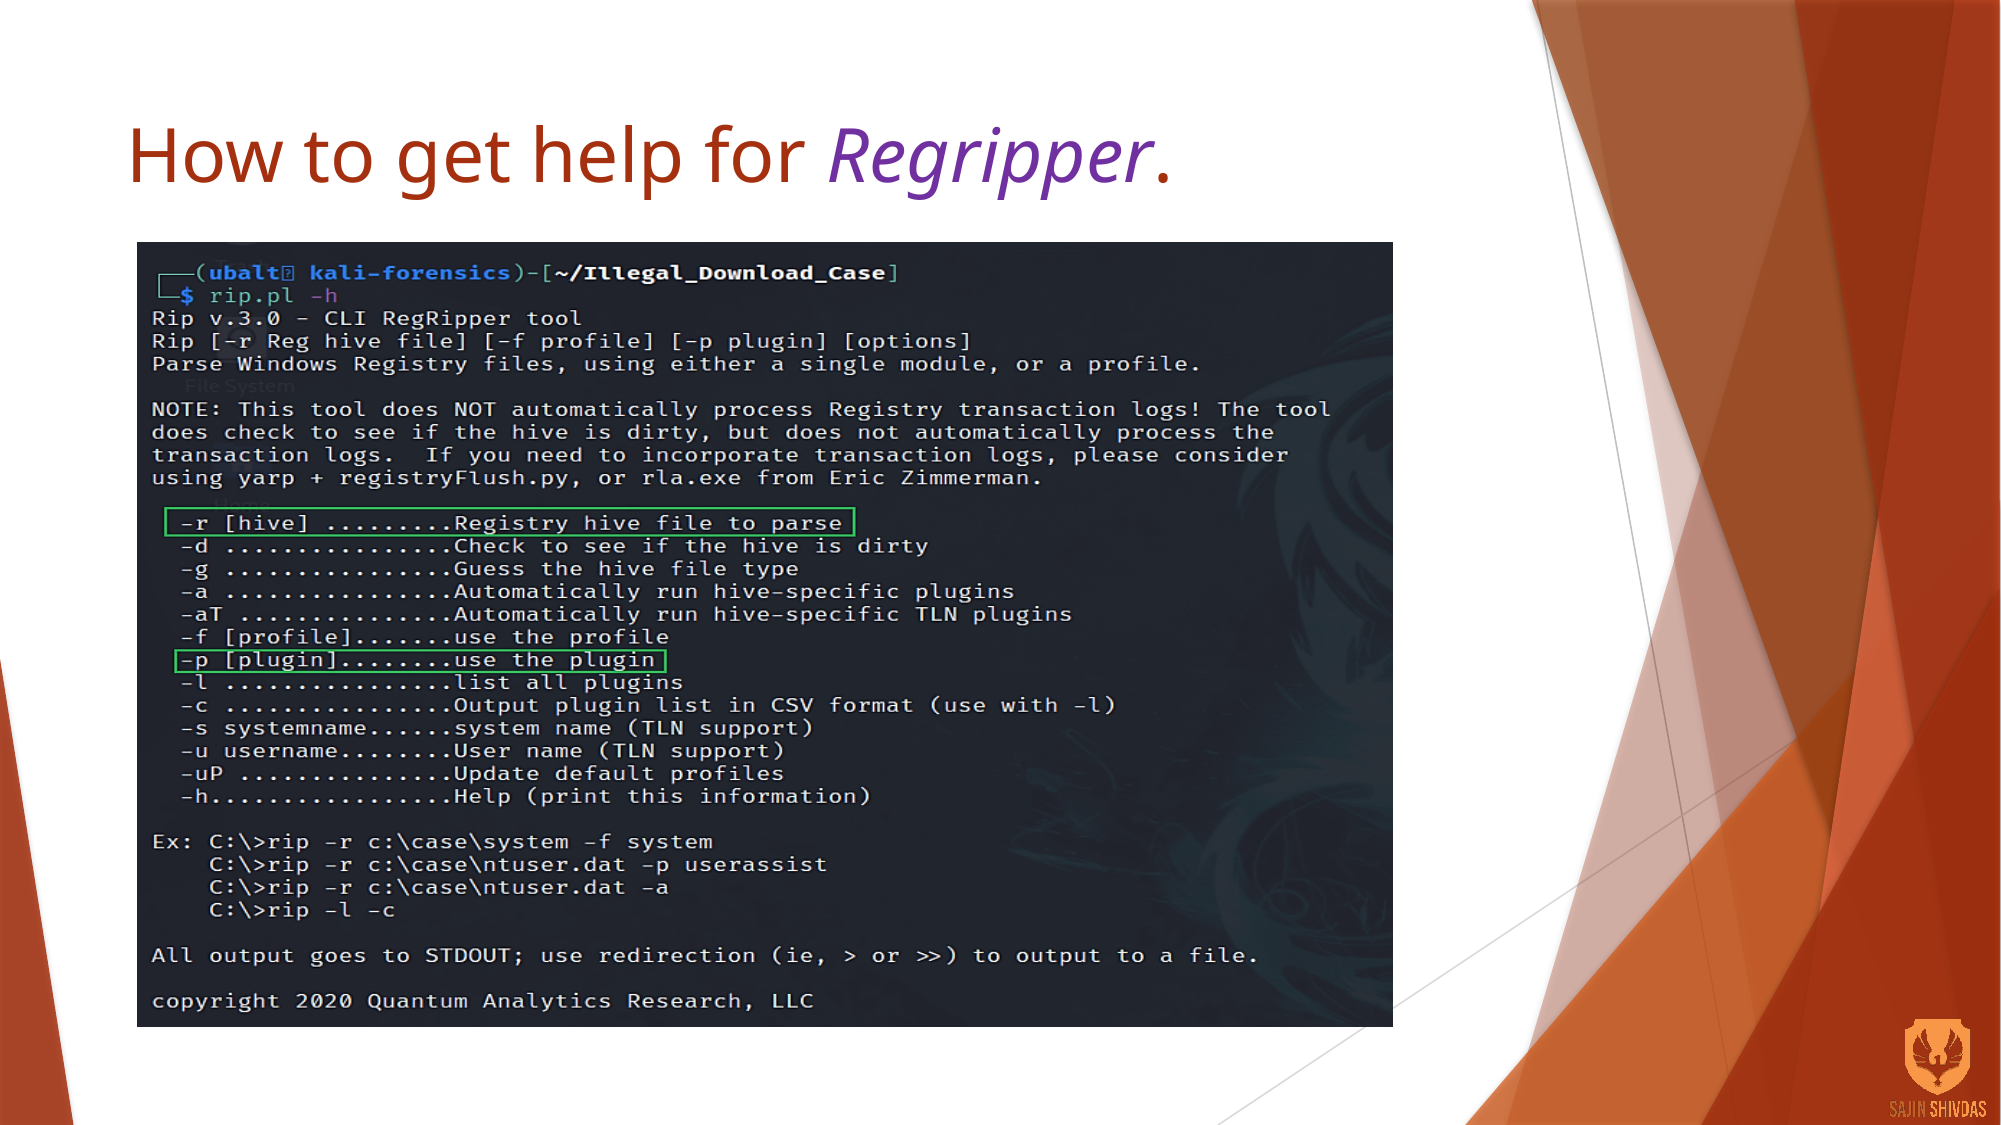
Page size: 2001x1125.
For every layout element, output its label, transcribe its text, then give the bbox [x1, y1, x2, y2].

title How to get help for Regripper. [111, 99, 1522, 317]
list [136, 241, 1393, 1027]
picture [1876, 1007, 2000, 1125]
